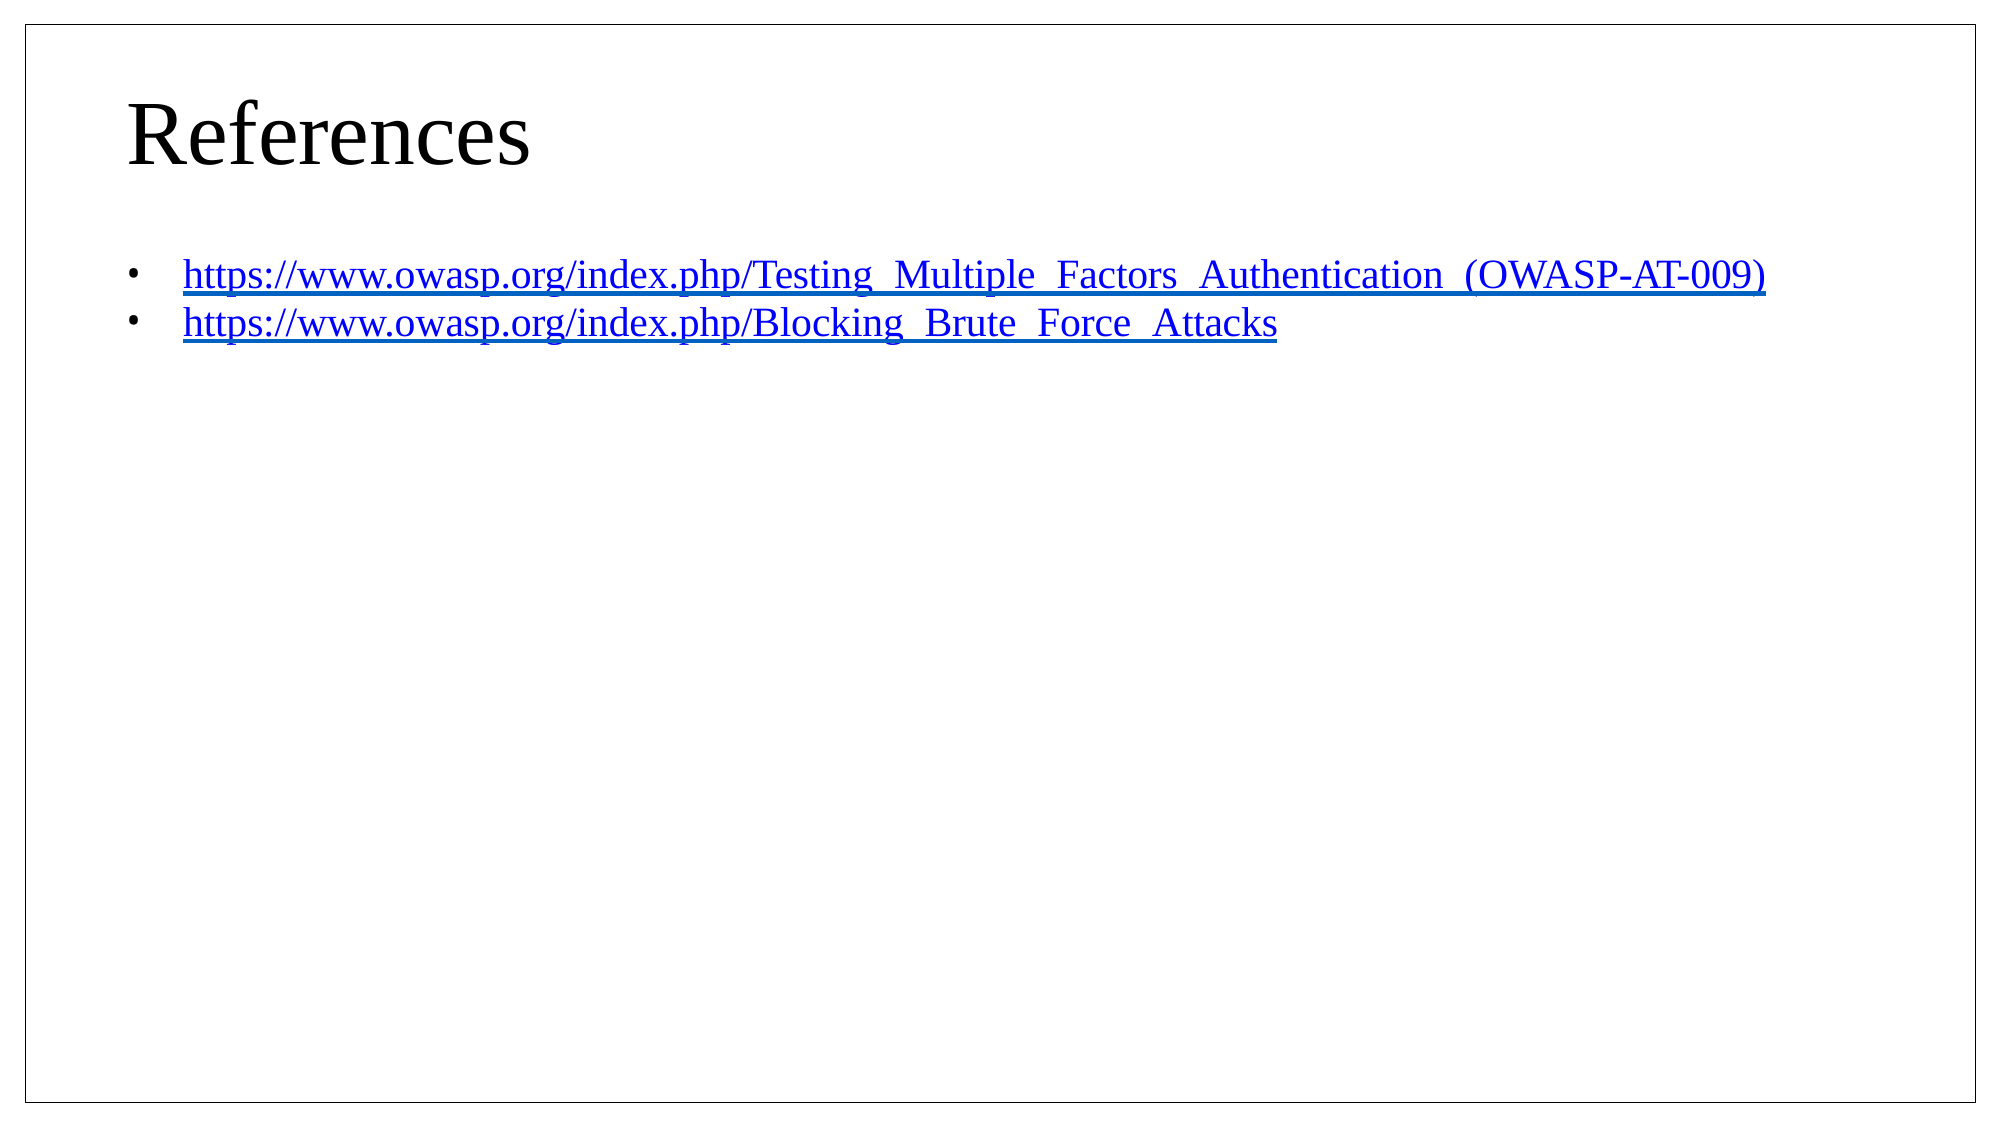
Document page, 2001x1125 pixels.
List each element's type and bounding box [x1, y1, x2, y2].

text_box [25, 24, 1976, 1103]
